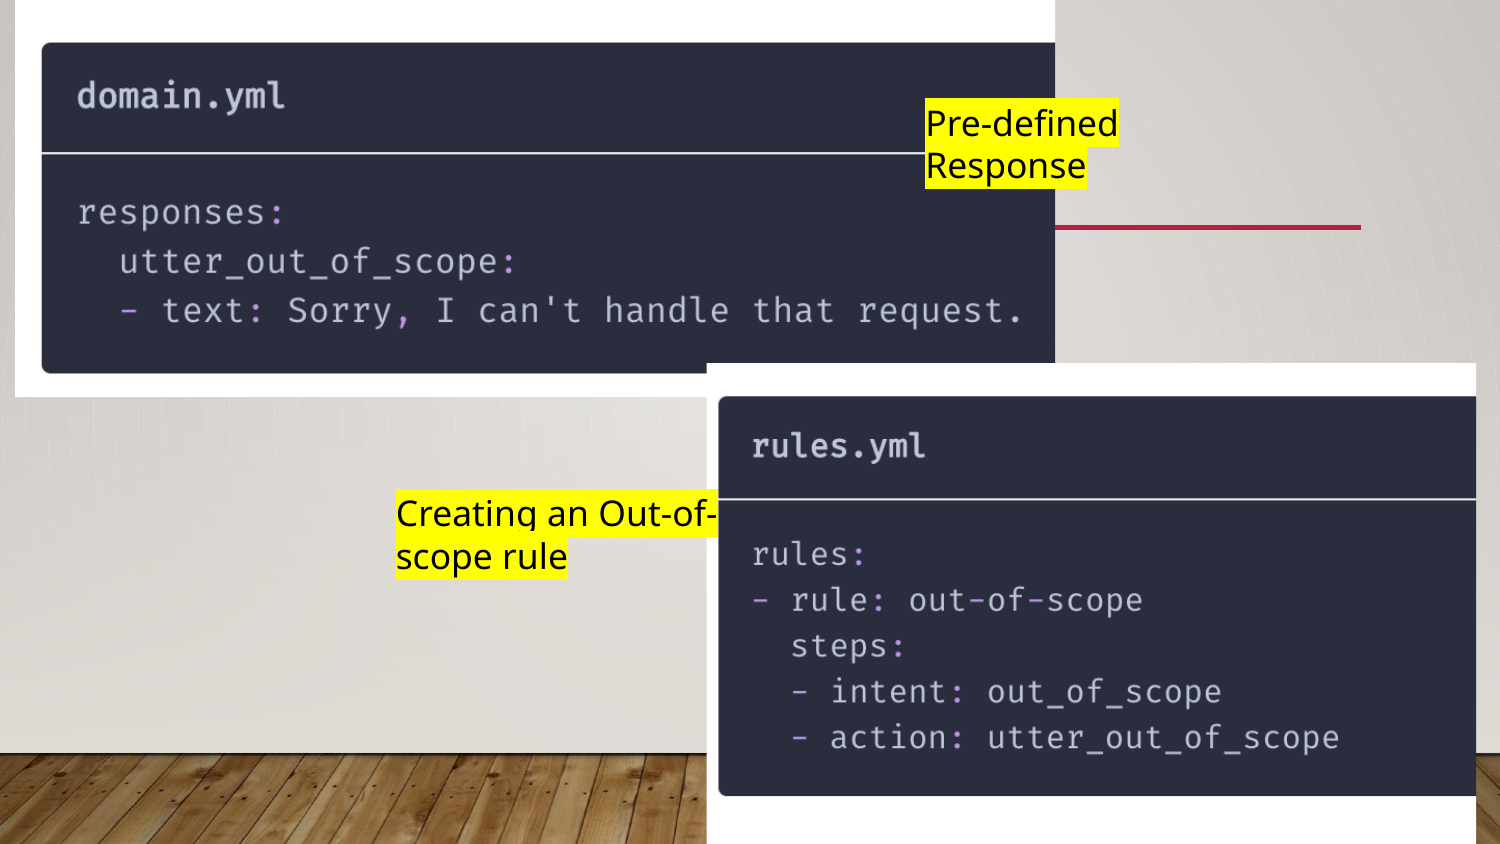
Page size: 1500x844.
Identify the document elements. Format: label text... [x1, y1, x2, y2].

text_box Creating an Out-of-scope rule [380, 476, 701, 592]
picture [0, 0, 1500, 844]
text_box Pre-defined Response [1060, 85, 1265, 201]
